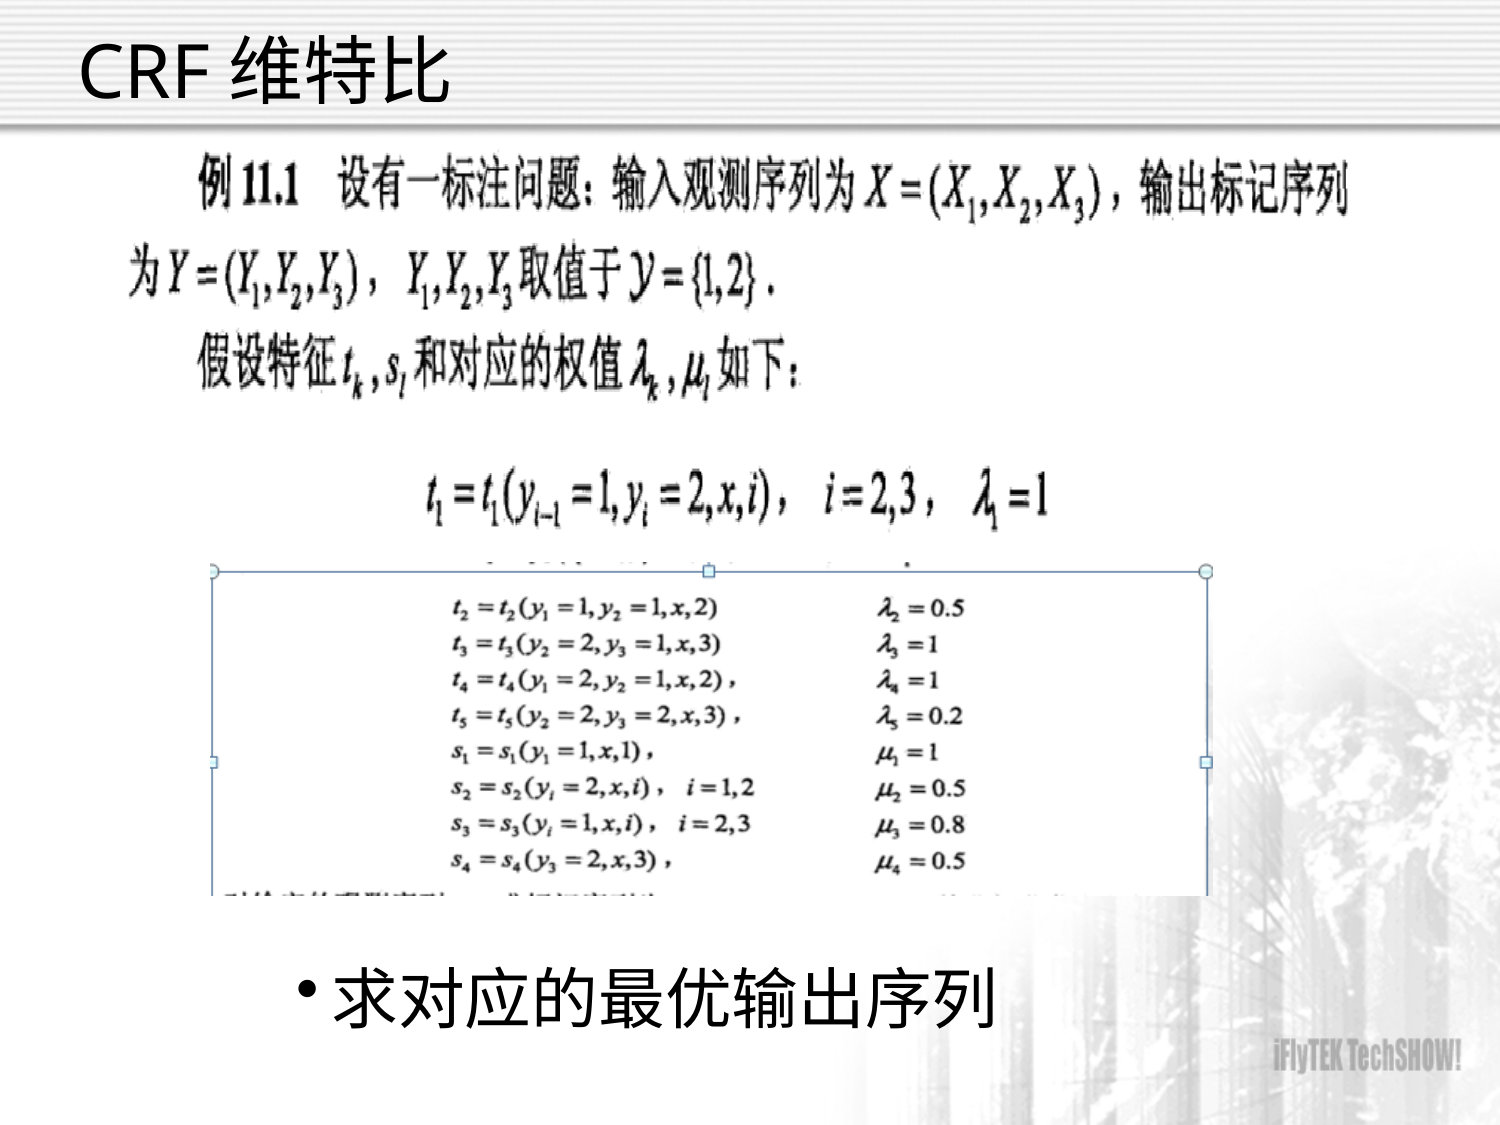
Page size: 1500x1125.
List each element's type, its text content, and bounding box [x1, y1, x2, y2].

text_box 求对应的最优输出序列 [281, 949, 1161, 1044]
title CRF维特比 [62, 12, 1388, 126]
picture [0, 0, 1500, 1125]
